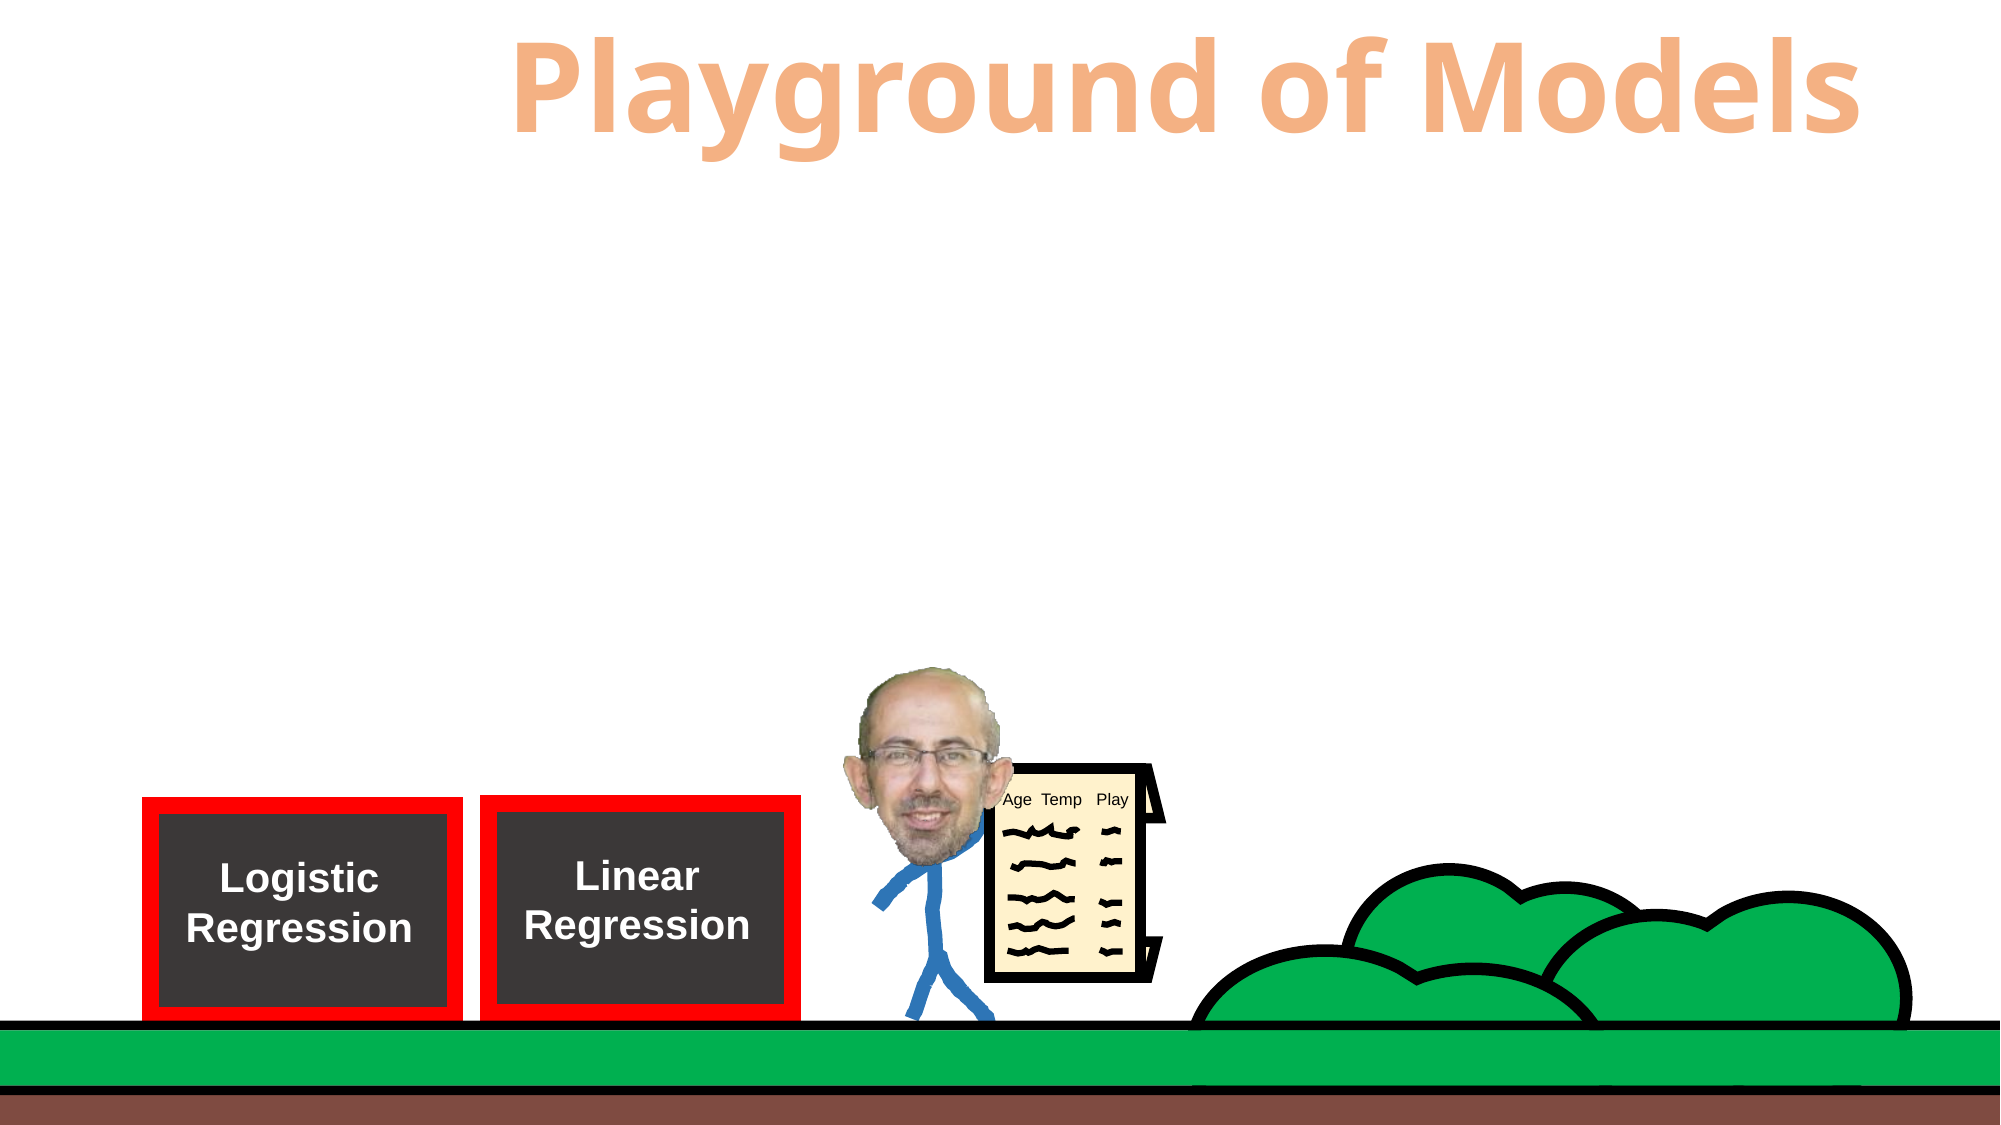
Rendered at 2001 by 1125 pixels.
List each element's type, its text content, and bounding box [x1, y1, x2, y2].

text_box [150, 805, 456, 1016]
text_box [1197, 949, 1591, 1020]
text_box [488, 803, 793, 1013]
text_box Playground of Models [371, 0, 2000, 165]
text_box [987, 768, 1160, 978]
text_box [910, 867, 989, 1020]
text_box [1544, 895, 1908, 1020]
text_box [0, 1020, 2000, 1125]
text_box [877, 867, 924, 908]
text_box [1345, 868, 1639, 982]
picture [843, 667, 1014, 867]
